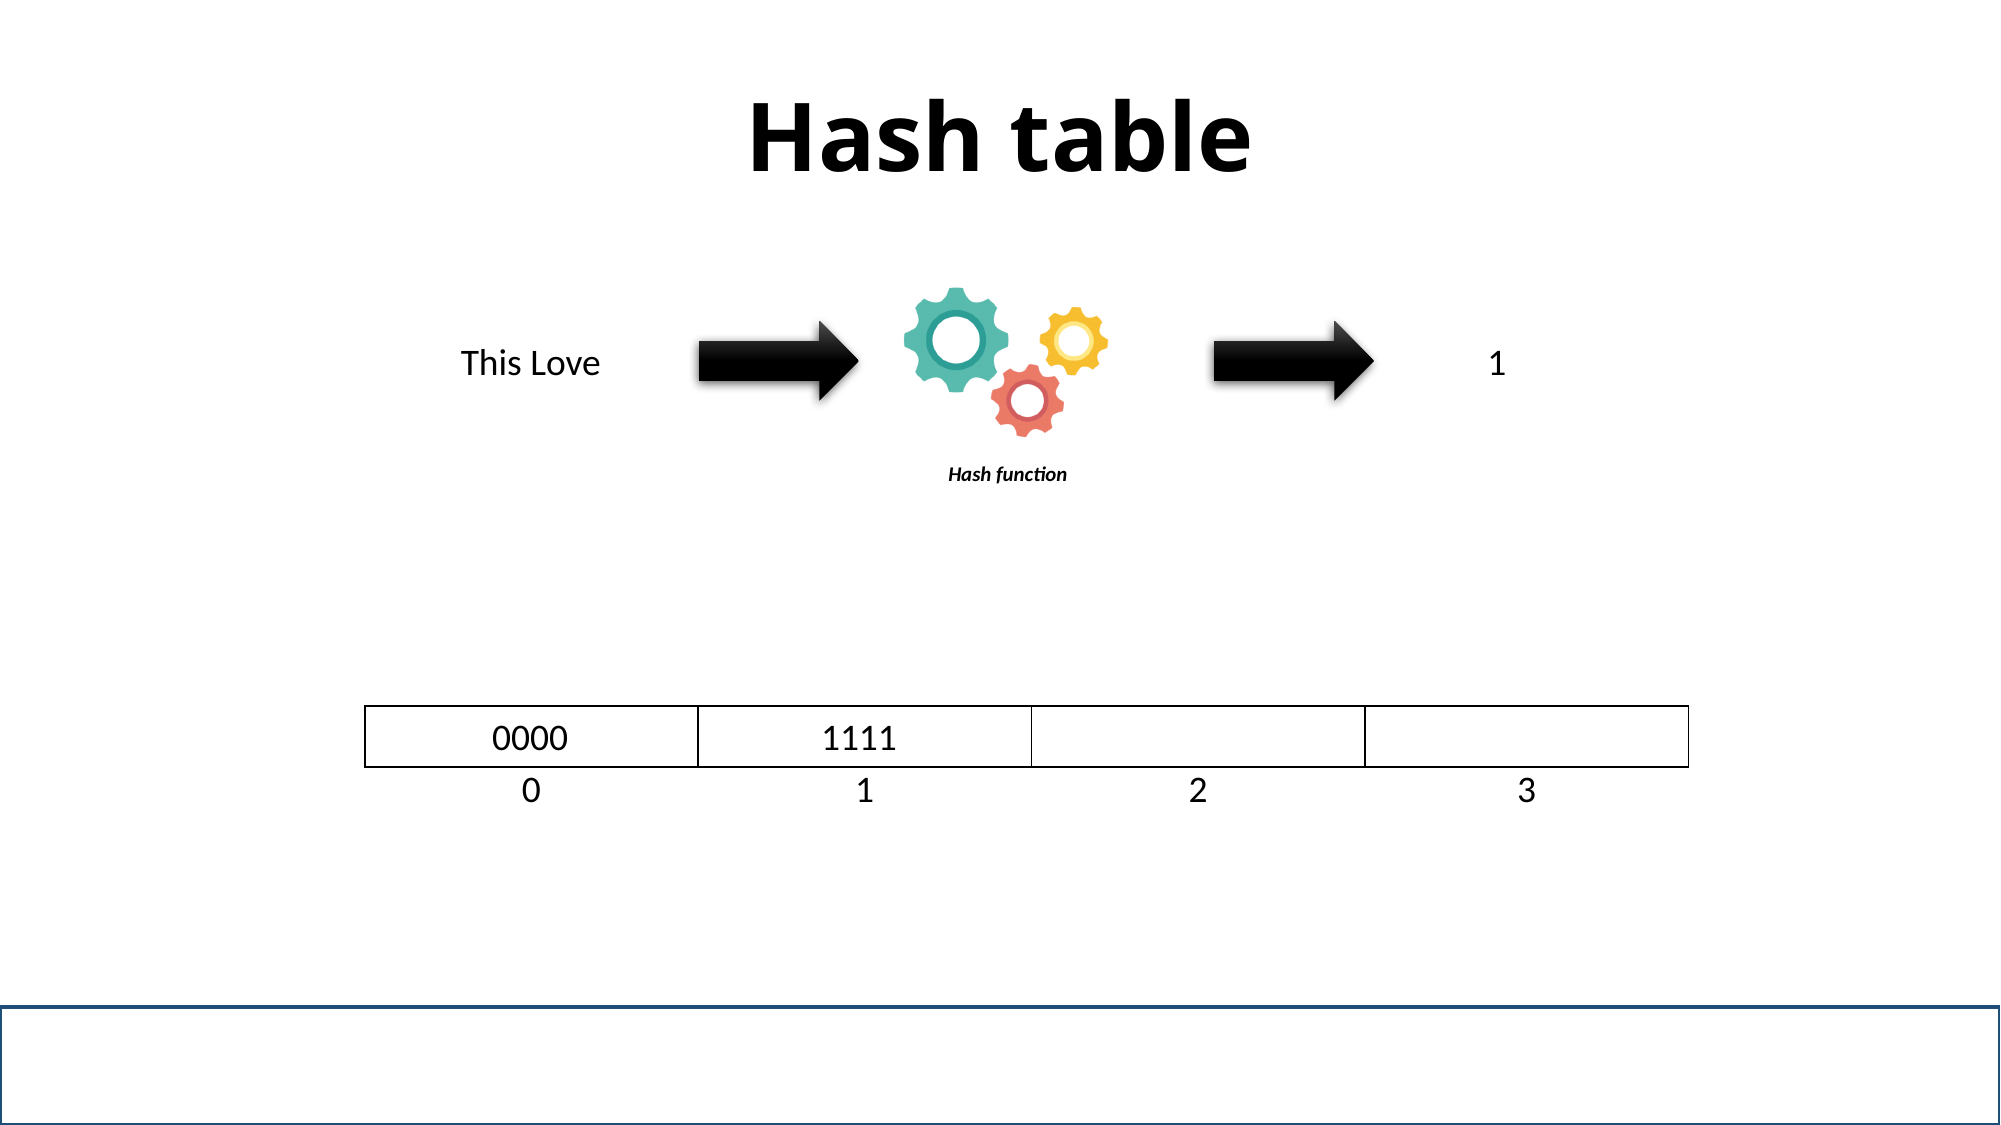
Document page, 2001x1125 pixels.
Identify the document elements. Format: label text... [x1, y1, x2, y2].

text_box 1 [1472, 330, 1536, 391]
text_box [895, 276, 1116, 494]
text_box [249, 248, 1750, 953]
footer [0, 1007, 2000, 1125]
table_header [584, 707, 697, 766]
text_box [698, 321, 860, 401]
table_header [699, 707, 806, 766]
title Hash table [249, 81, 1750, 200]
table_cell 1 [698, 768, 1031, 828]
table_header [912, 707, 1031, 766]
table_cell 0 [365, 768, 698, 828]
table_header [1366, 707, 1688, 766]
table_header [366, 707, 477, 766]
table_cell 3 [1365, 768, 1689, 828]
text_box This Love [445, 330, 657, 391]
table_header [1032, 707, 1364, 766]
text_box [1213, 321, 1375, 401]
text_box 0000 [477, 705, 584, 766]
table_cell 2 [1031, 768, 1365, 828]
text_box 1111 [806, 705, 912, 766]
